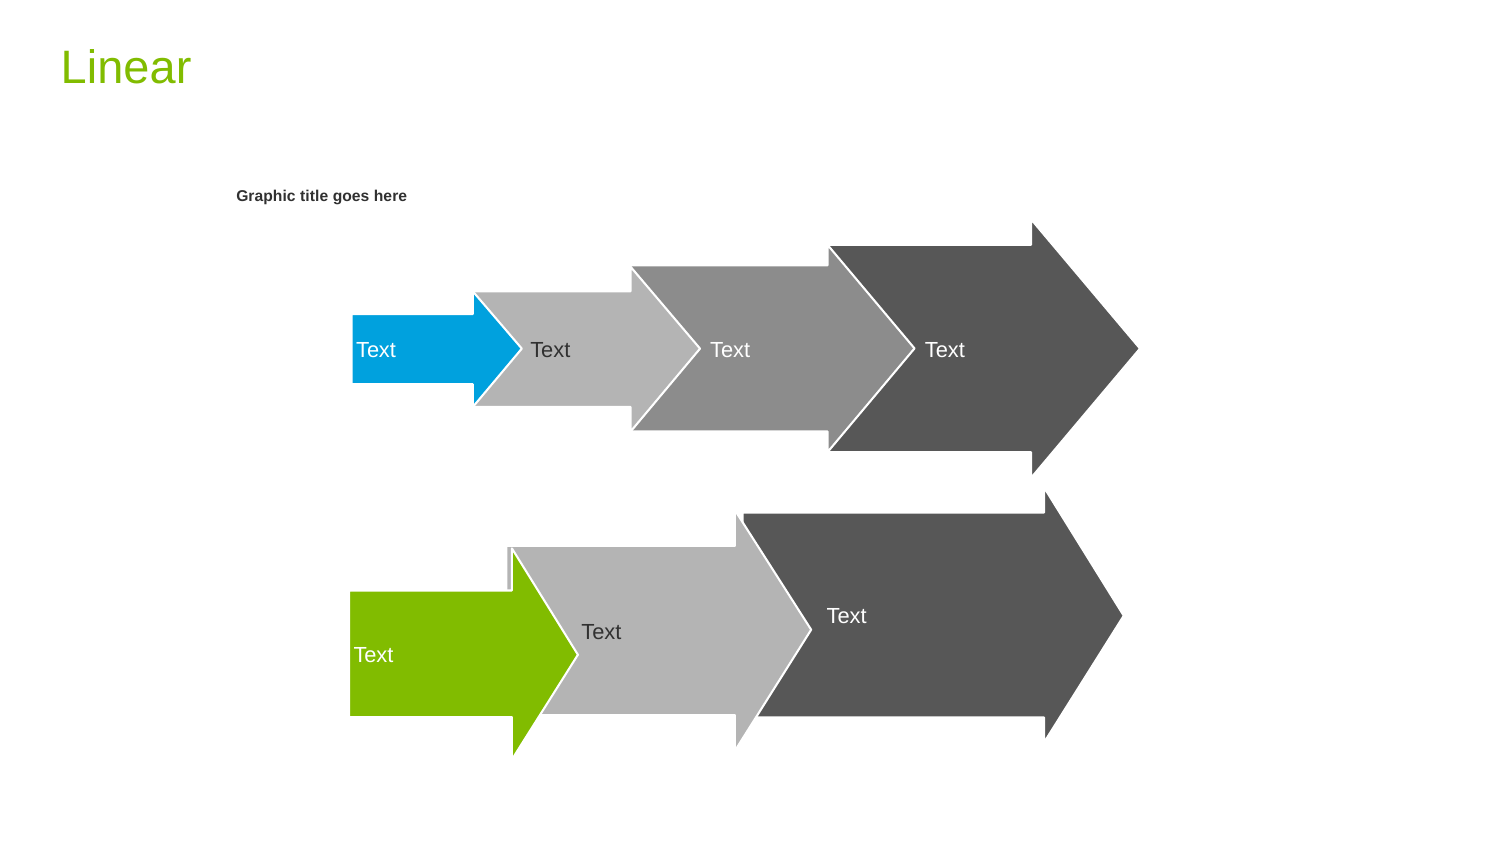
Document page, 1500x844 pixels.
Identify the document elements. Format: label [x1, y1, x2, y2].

text_box [236, 185, 408, 205]
text_box [349, 487, 1124, 760]
text_box [351, 219, 1141, 478]
title [60, 36, 1437, 95]
